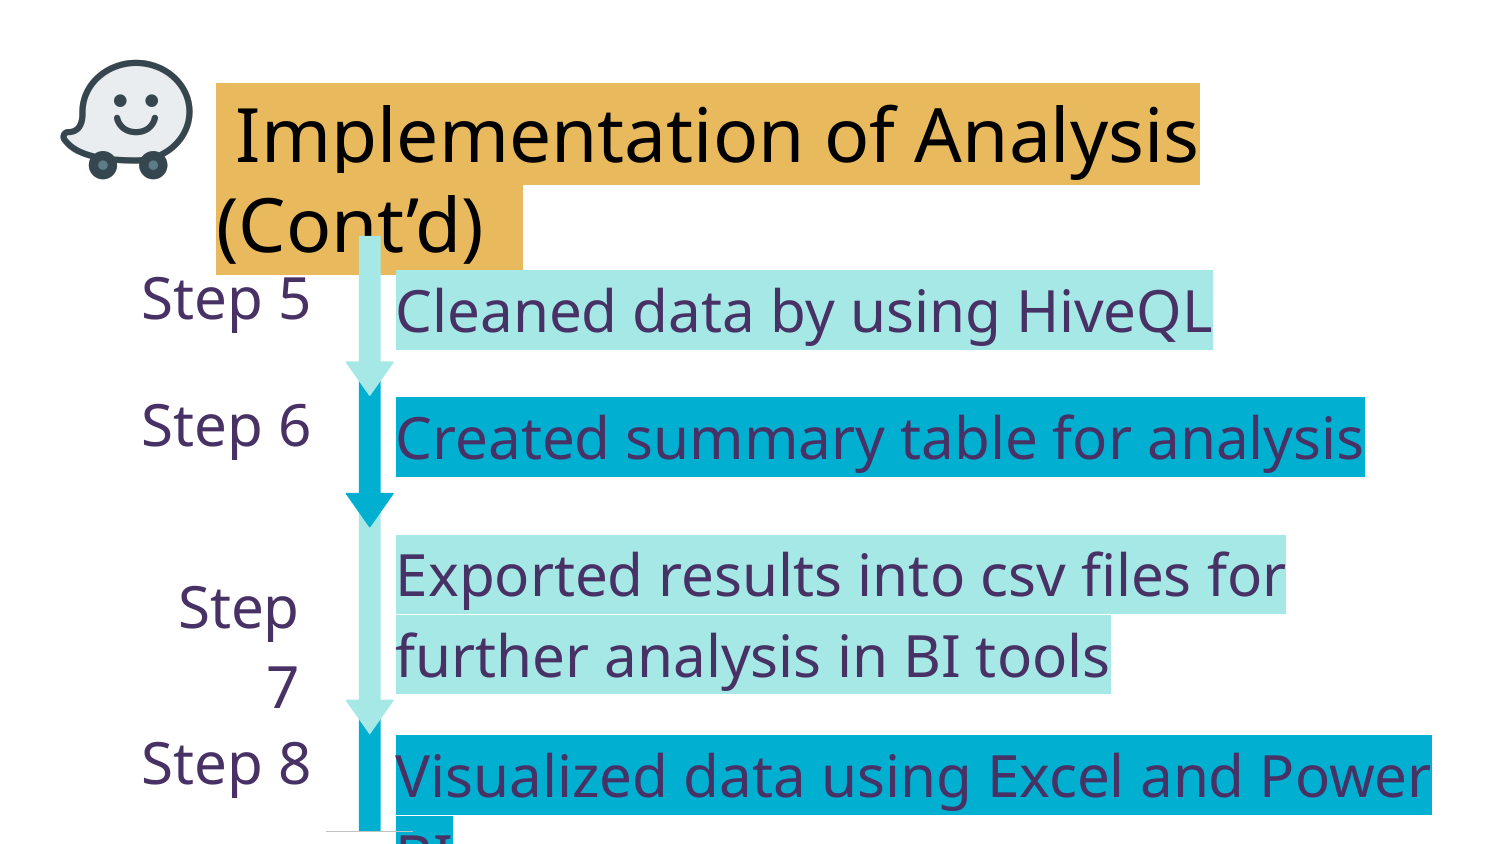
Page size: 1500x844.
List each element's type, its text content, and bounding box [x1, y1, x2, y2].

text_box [119, 494, 1450, 699]
title Implementation of Analysis (Cont’d) [207, 72, 1449, 167]
picture [50, 44, 202, 196]
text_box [119, 700, 1488, 832]
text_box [119, 361, 1450, 494]
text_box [119, 235, 1450, 361]
